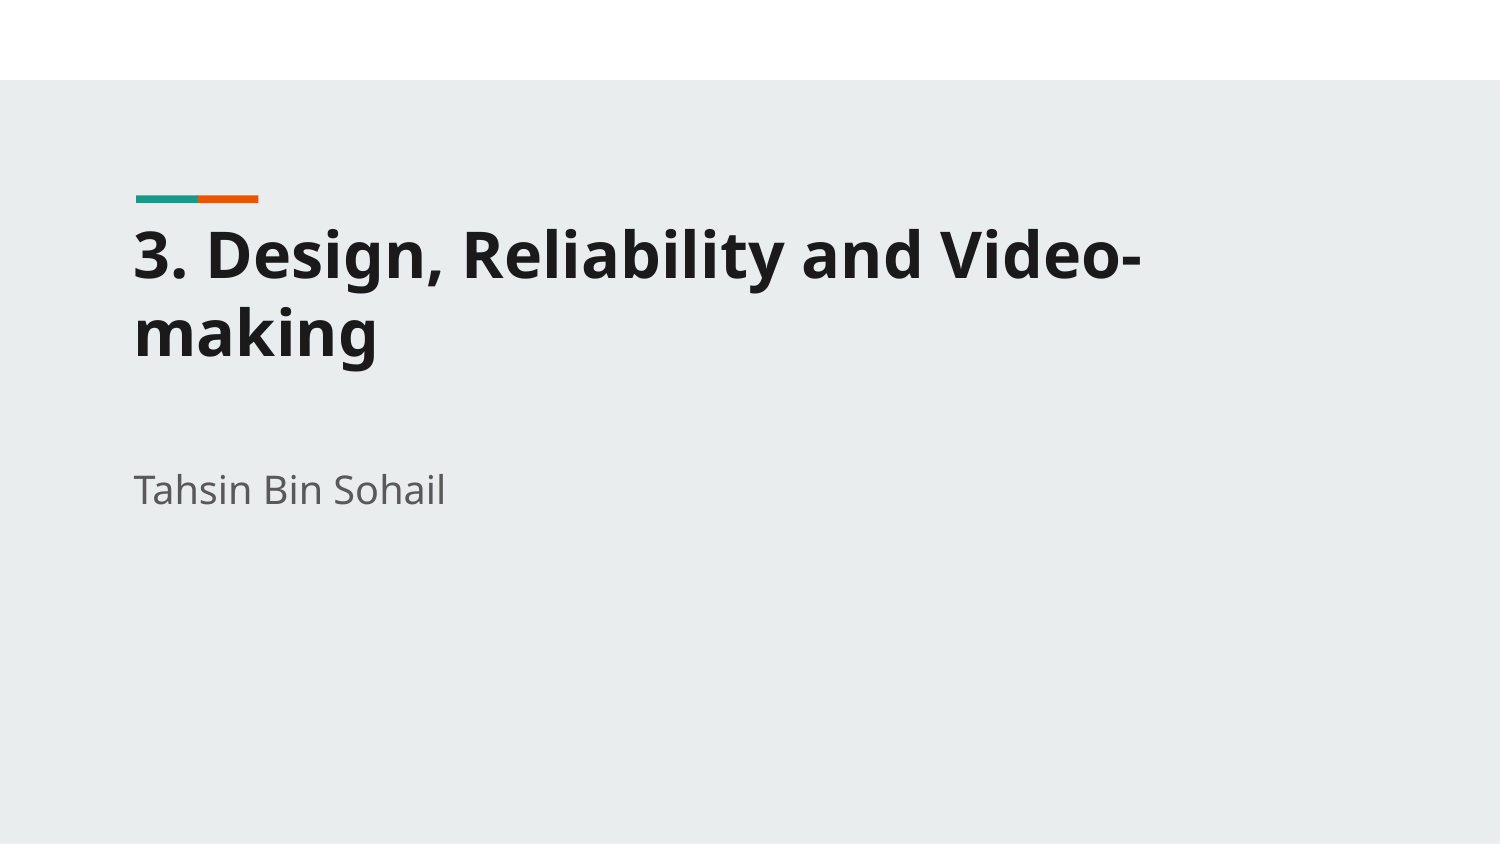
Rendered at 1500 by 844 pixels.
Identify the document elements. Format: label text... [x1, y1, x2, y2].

text_box Tahsin Bin Sohail [131, 463, 503, 513]
text_box 3. Design, Reliability and Video-making [131, 212, 1291, 369]
